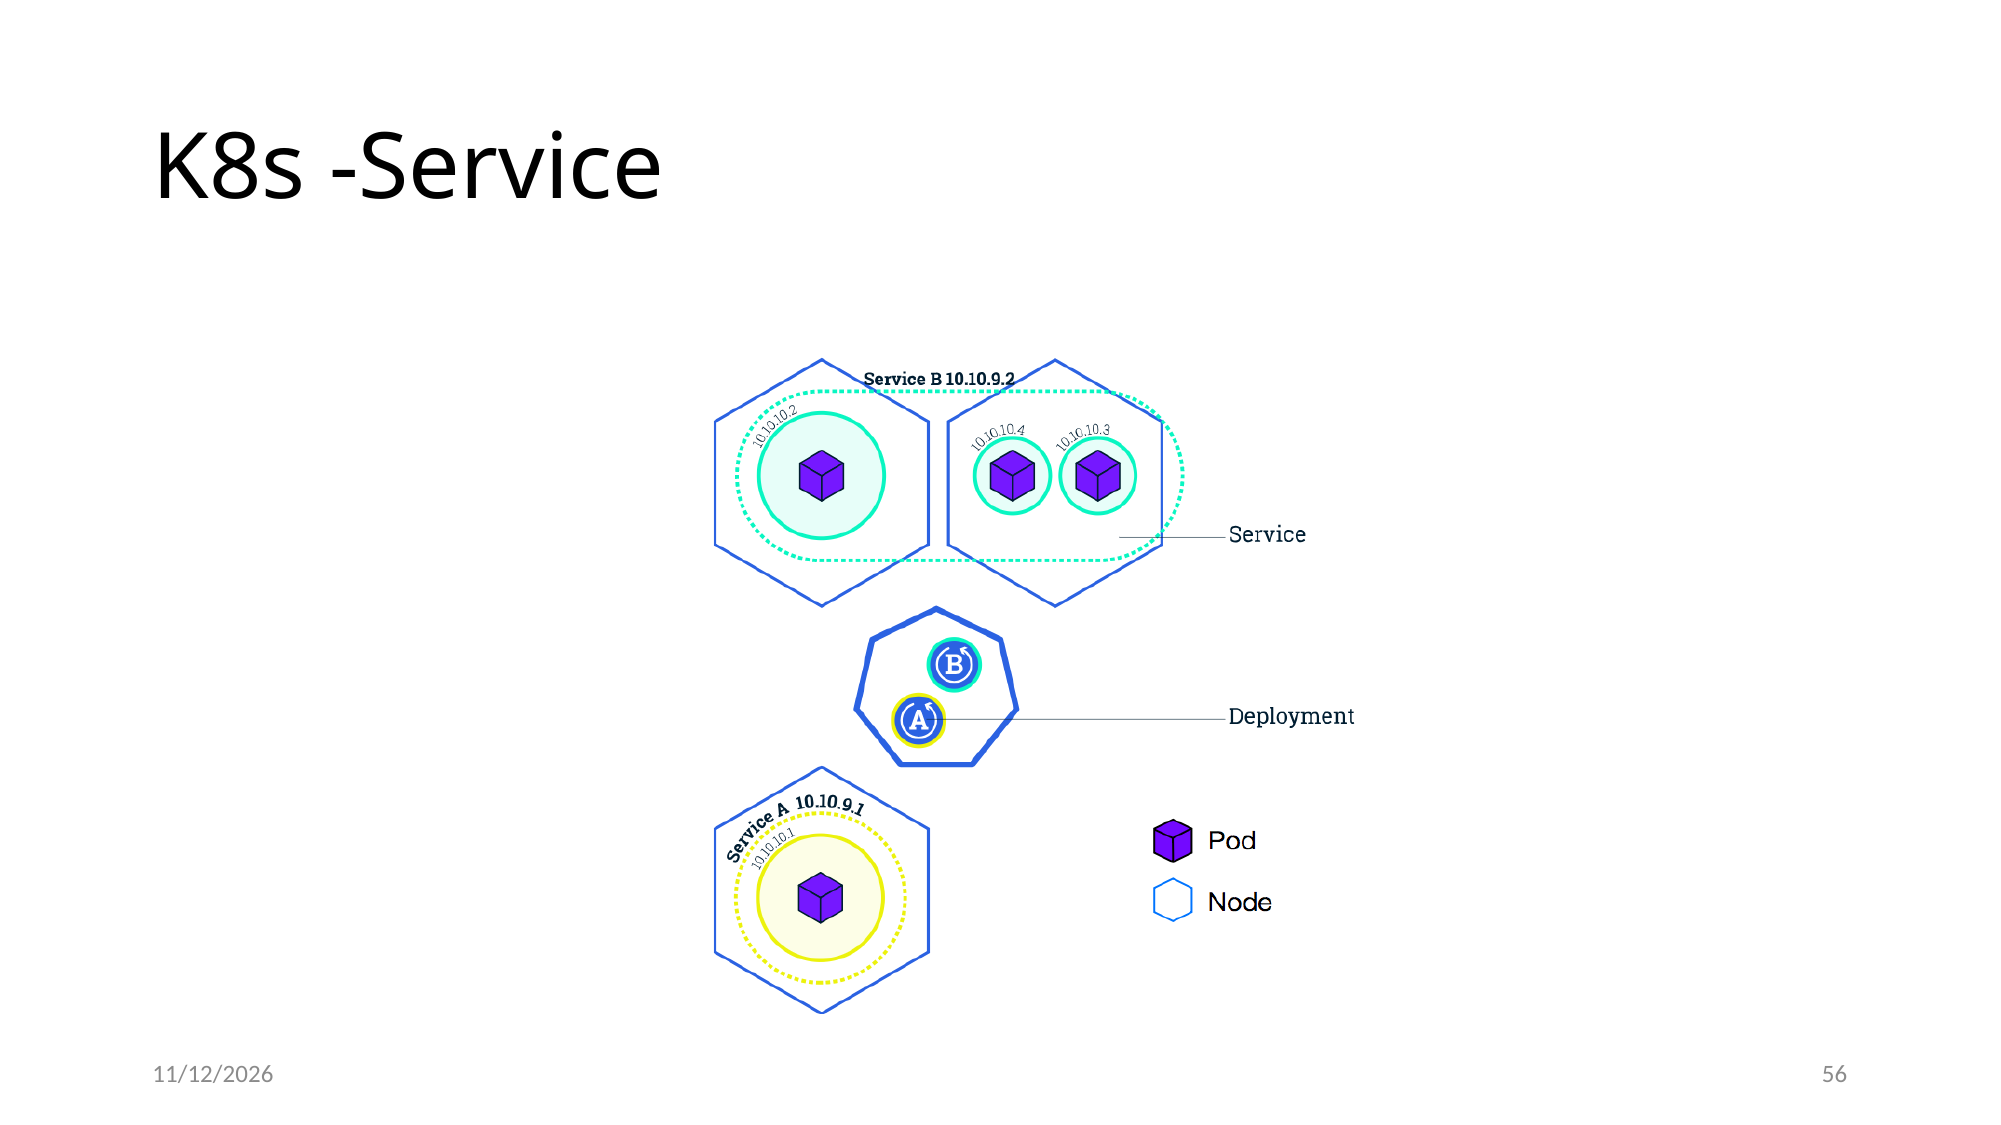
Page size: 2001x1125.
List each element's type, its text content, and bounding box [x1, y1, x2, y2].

slide_number 56 [1412, 1042, 1863, 1103]
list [594, 299, 1406, 1014]
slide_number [137, 1042, 588, 1103]
title K8s -Service [137, 59, 1863, 278]
